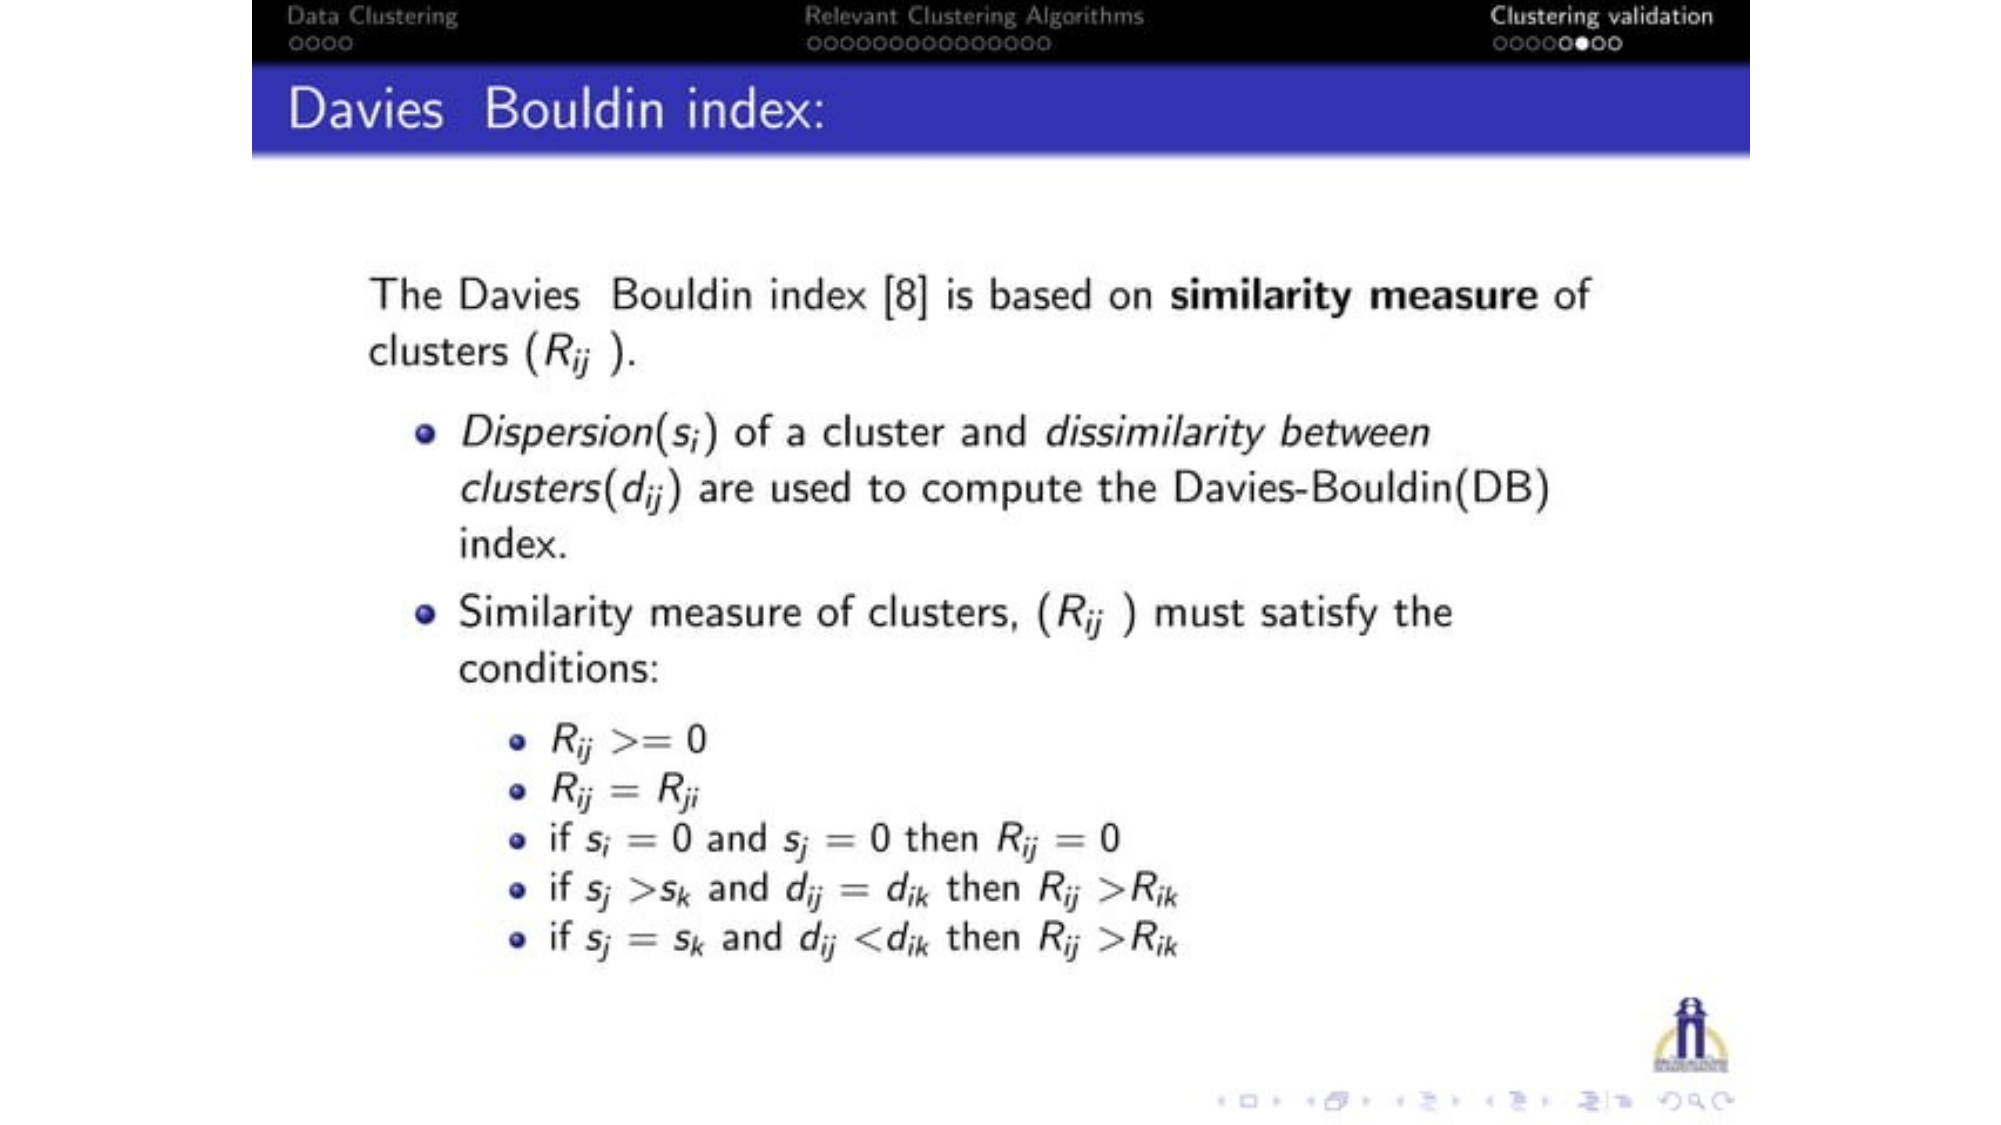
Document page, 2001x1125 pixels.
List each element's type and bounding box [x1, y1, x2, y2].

picture [251, 0, 1750, 1125]
